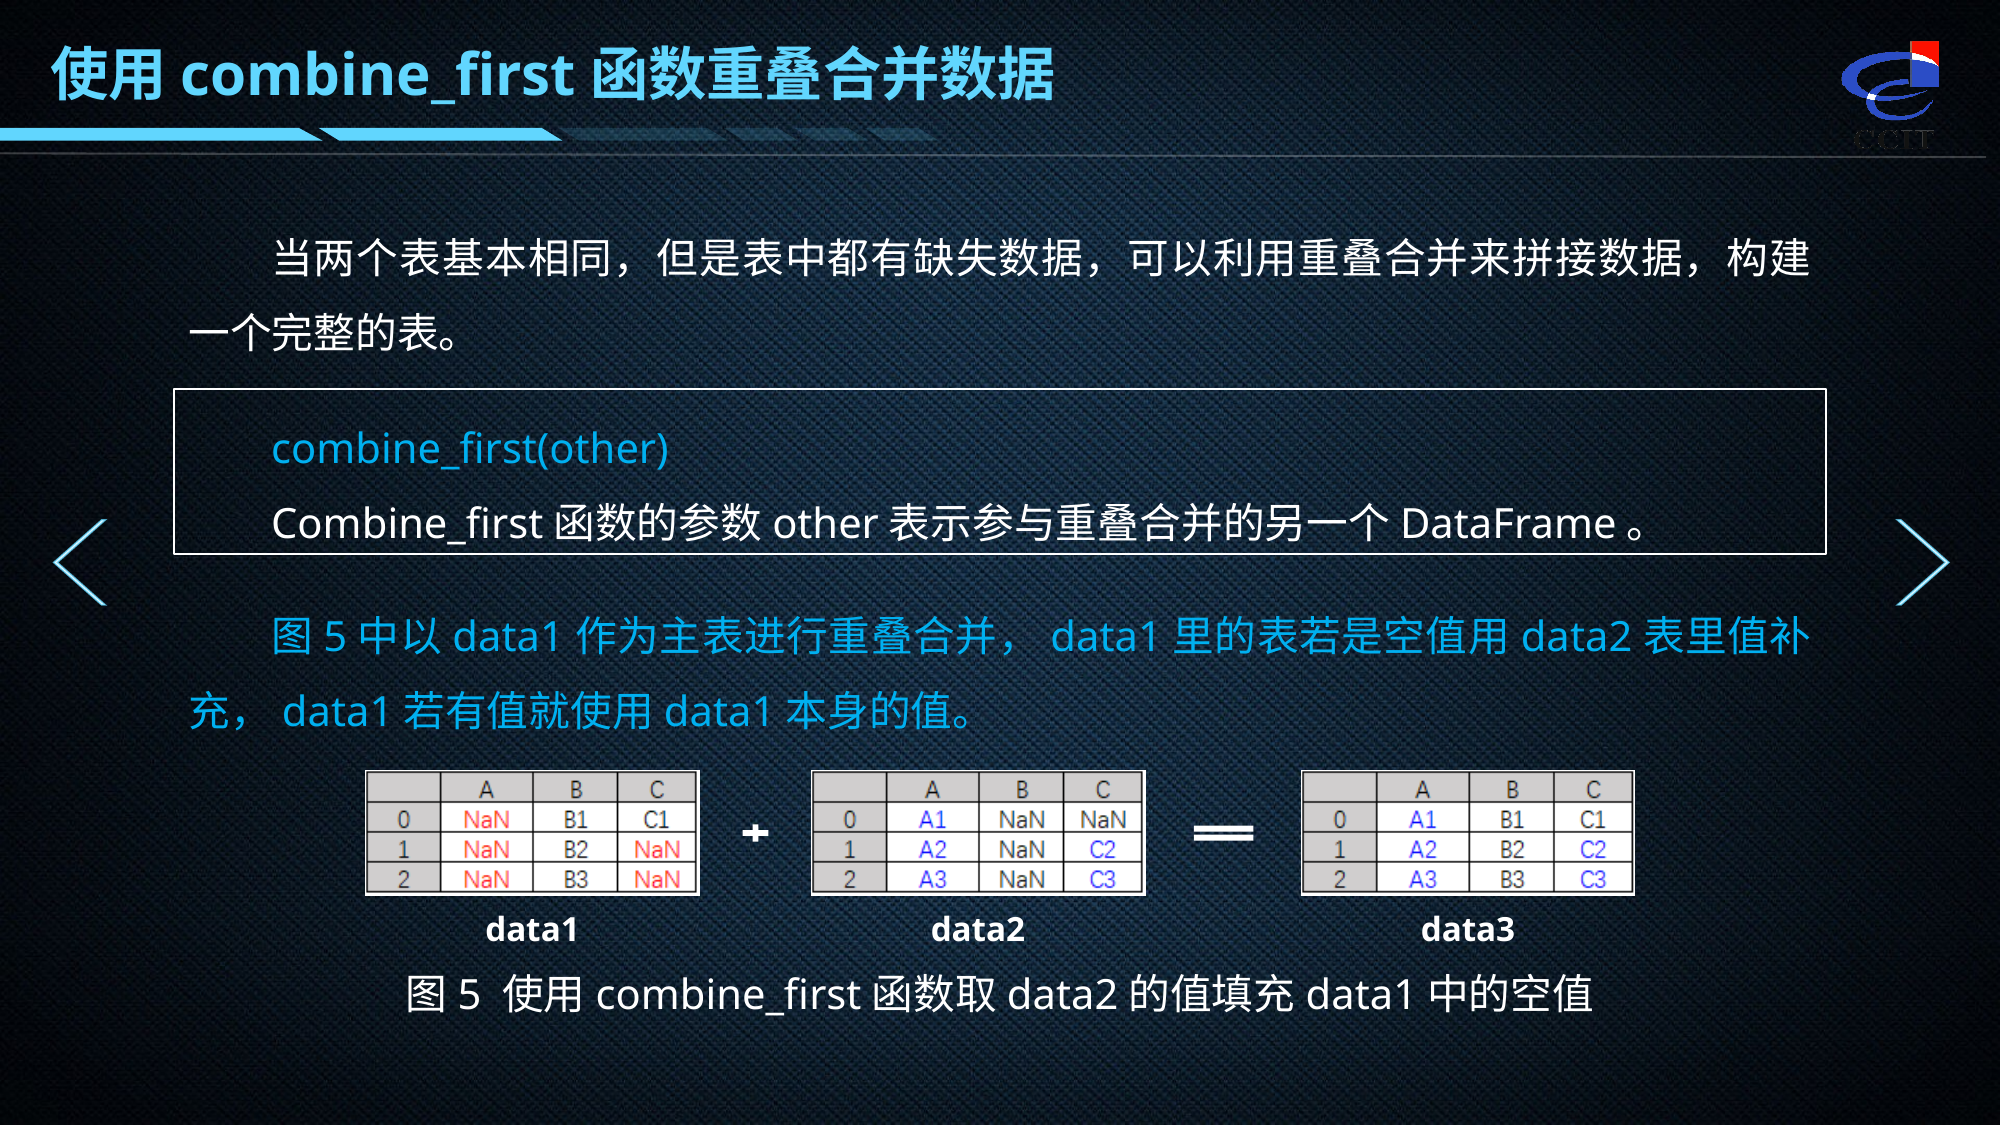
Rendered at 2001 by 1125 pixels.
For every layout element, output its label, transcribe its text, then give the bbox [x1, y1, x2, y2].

text_box 当两个表基本相同，但是表中都有缺失数据，可以利用重叠合并来拼接数据，构建一个完整的表。 [173, 199, 1827, 365]
text_box combine_first(other) Combine_first函数的参数other表示参与重叠合并的另一个DataFrame。 [173, 389, 1827, 555]
picture [0, 0, 2000, 1125]
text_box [365, 770, 1635, 957]
text_box 图5中以data1作为主表进行重叠合并，data1里的表若是空值用data2表里值补充，data1若有值就使用data1本身的值。 [173, 577, 1827, 743]
text_box 图5 使用combine_first函数取data2的值填充data1中的空值 [365, 960, 1635, 1025]
text_box 使用combine_first函数重叠合并数据 [35, 29, 1277, 115]
